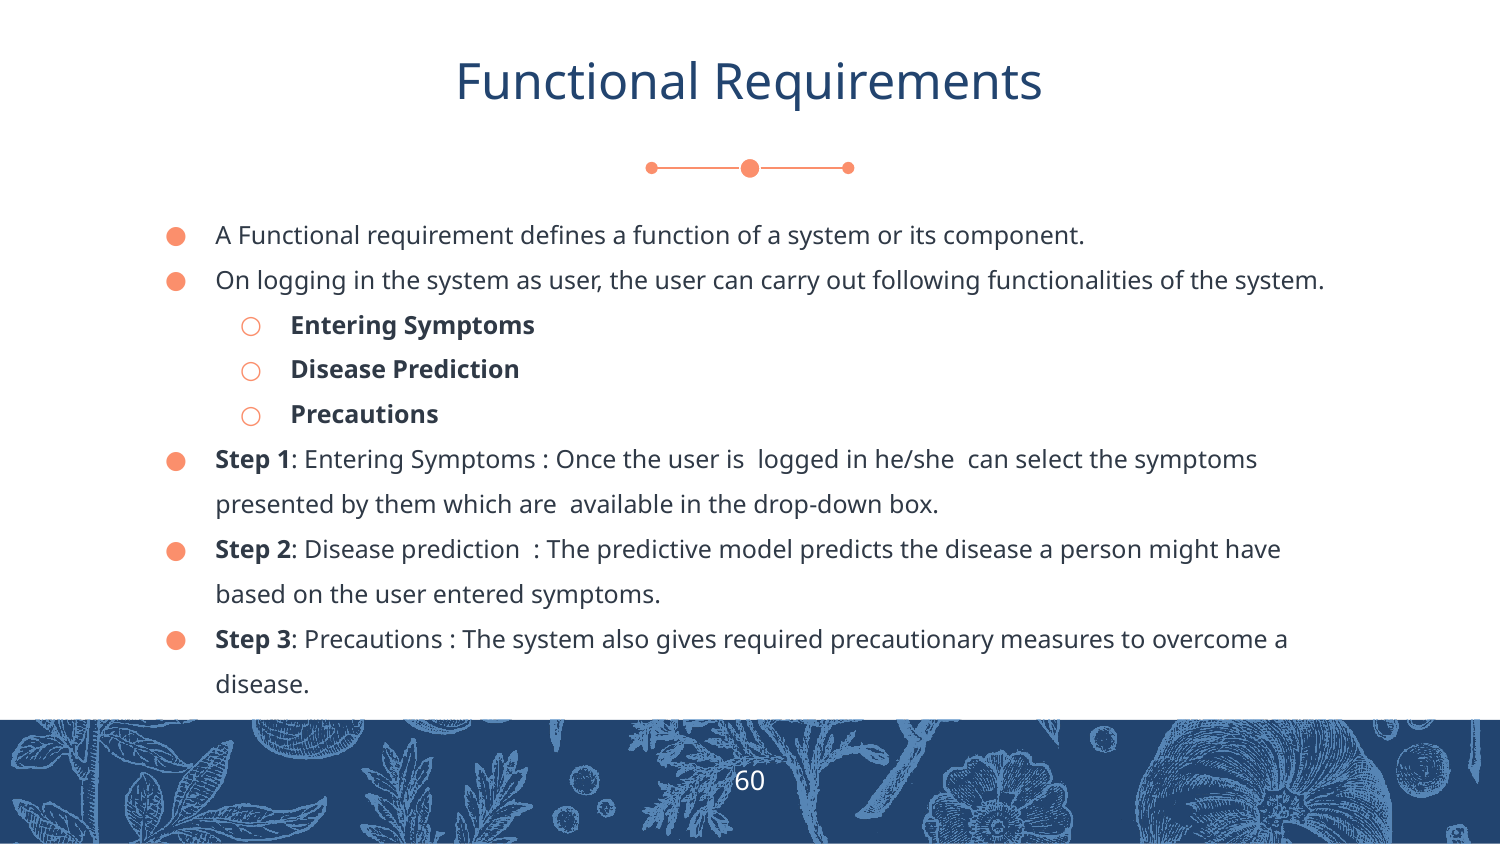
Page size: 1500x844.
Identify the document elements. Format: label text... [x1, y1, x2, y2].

title Functional Requirements [140, 0, 1360, 167]
slide_number ‹#› [643, 739, 857, 824]
picture [0, 719, 1500, 844]
list A Functional requirement defines a function of a system or its component. On logging in the system as user, the user can carry out following functionalities of the system. Entering Symptoms Disease Prediction Precautions Step 1: Entering Symptoms : Once the user is logged in he/she can select the symptoms presented by them which are available in the drop-down box. Step 2: Disease prediction : The predictive model predicts the disease a person might have based on the user entered symptoms. Step 3: Precautions : The system also gives required precautionary measures to overcome a disease. [140, 204, 1360, 703]
